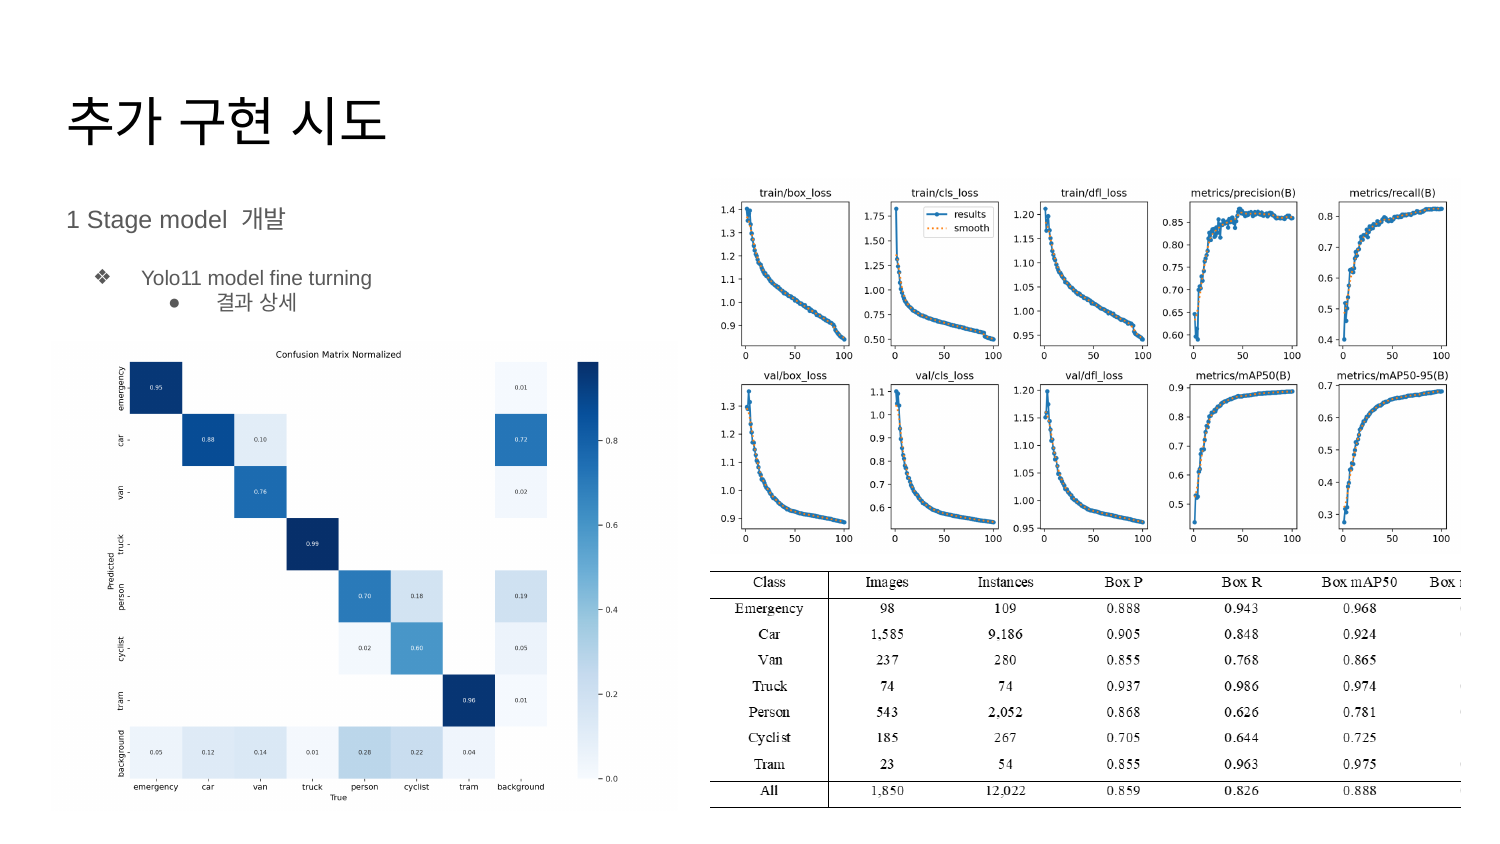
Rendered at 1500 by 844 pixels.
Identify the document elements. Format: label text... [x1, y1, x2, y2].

text_box Yolo11 model fine turning 결과 상세 [51, 249, 705, 330]
text_box 1 Stage model 개발 [51, 189, 531, 249]
picture [50, 340, 678, 811]
picture [710, 178, 1461, 554]
picture [710, 571, 1461, 811]
title 추가 구현 시도 [51, 72, 1449, 167]
